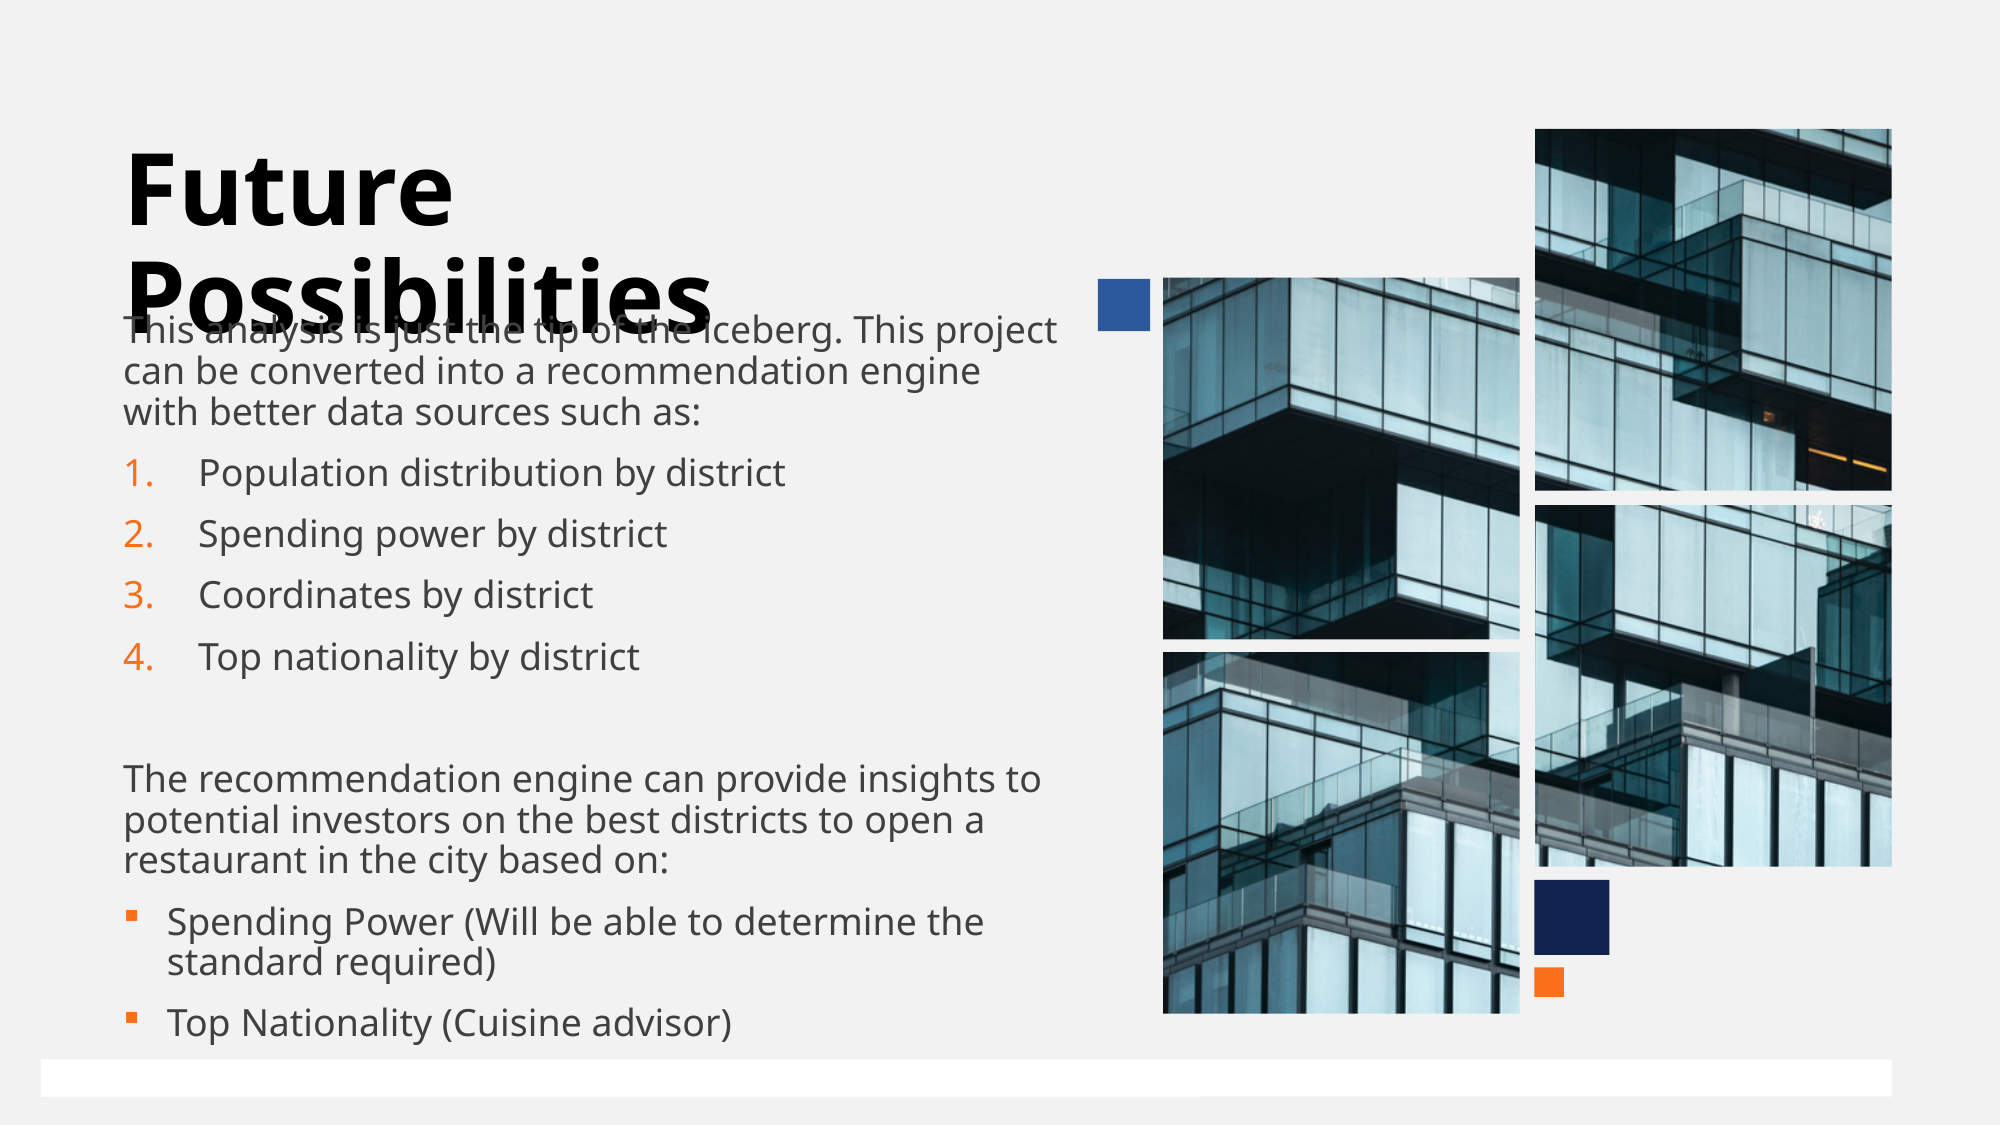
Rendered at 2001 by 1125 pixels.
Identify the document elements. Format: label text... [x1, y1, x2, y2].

title Future Possibilities [108, 132, 1013, 269]
list This analysis is just the tip of the iceberg. This project can be converted into a recommendation engine with better data sources such as: Population distribution by district Spending power by district Coordinates by district Top nationality by district The recommendation engine can provide insights to potential investors on the best districts to open a restaurant in the city based on: Spending Power (Will be able to determine the standard required) Top Nationality (Cuisine advisor) [108, 304, 1082, 1112]
picture [1163, 128, 1892, 1014]
